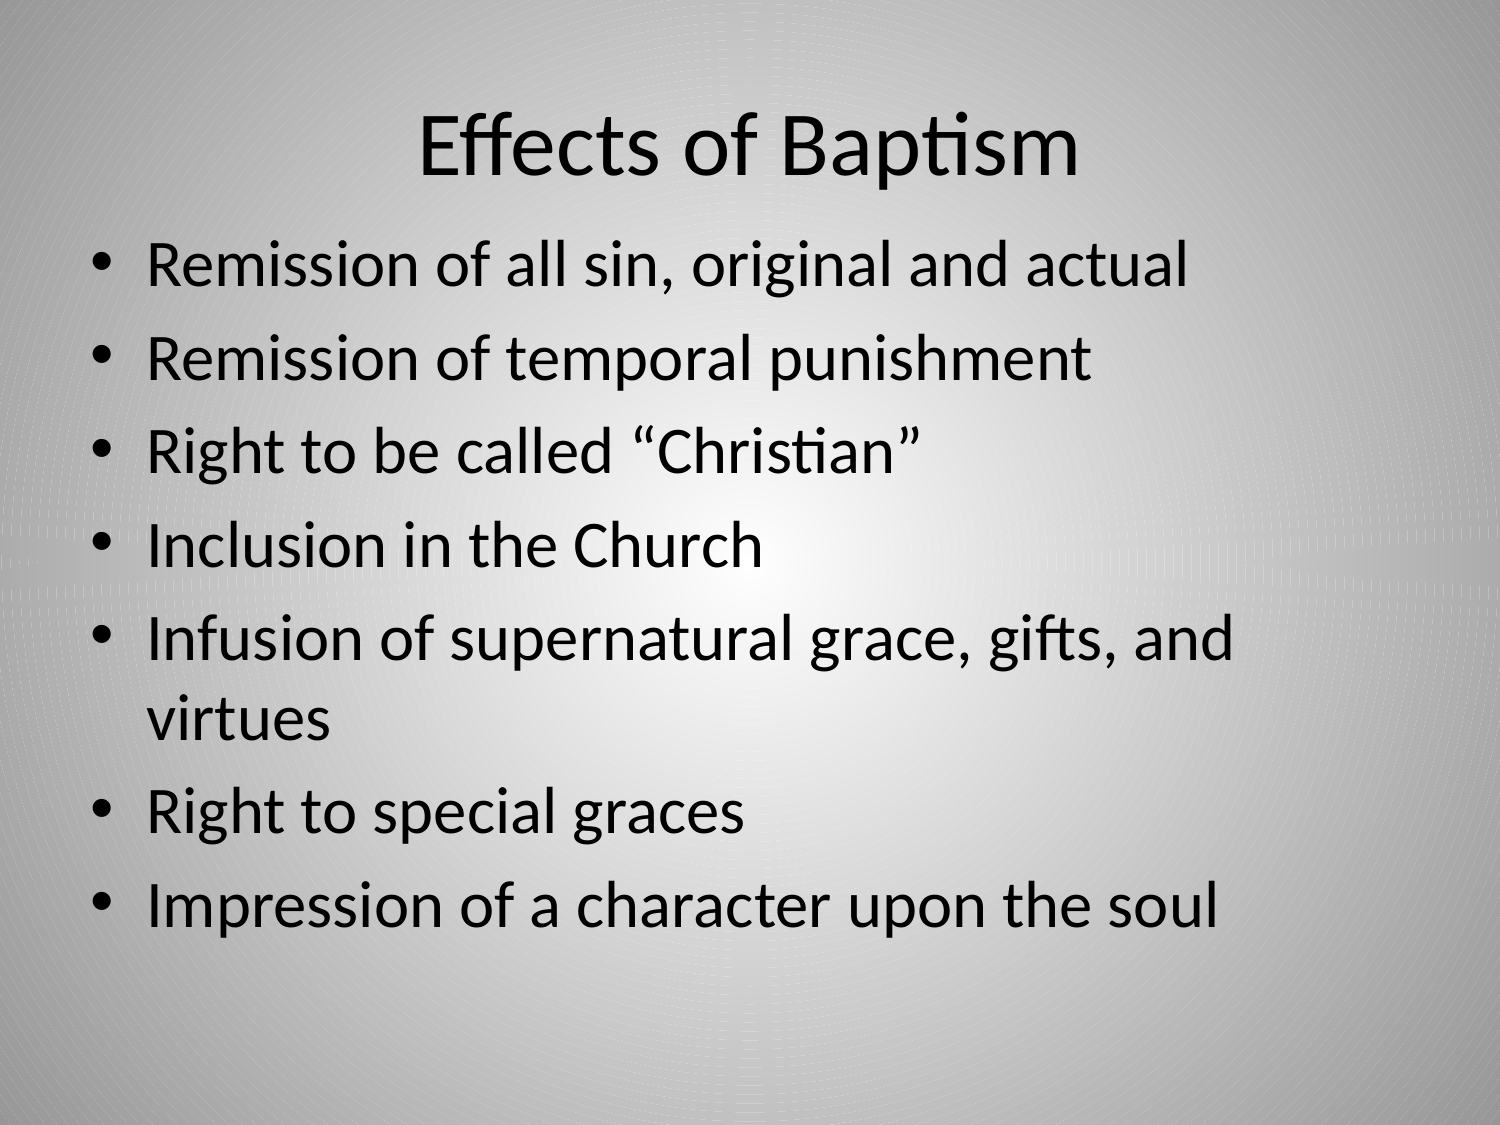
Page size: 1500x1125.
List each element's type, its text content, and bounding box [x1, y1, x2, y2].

title Effects of Baptism [75, 45, 1425, 212]
list Remission of all sin, original and actual Remission of temporal punishment Right to be called “Christian” Inclusion in the Church Infusion of supernatural grace, gifts, and virtues Right to special graces Impression of a character upon the soul [75, 212, 1425, 1050]
